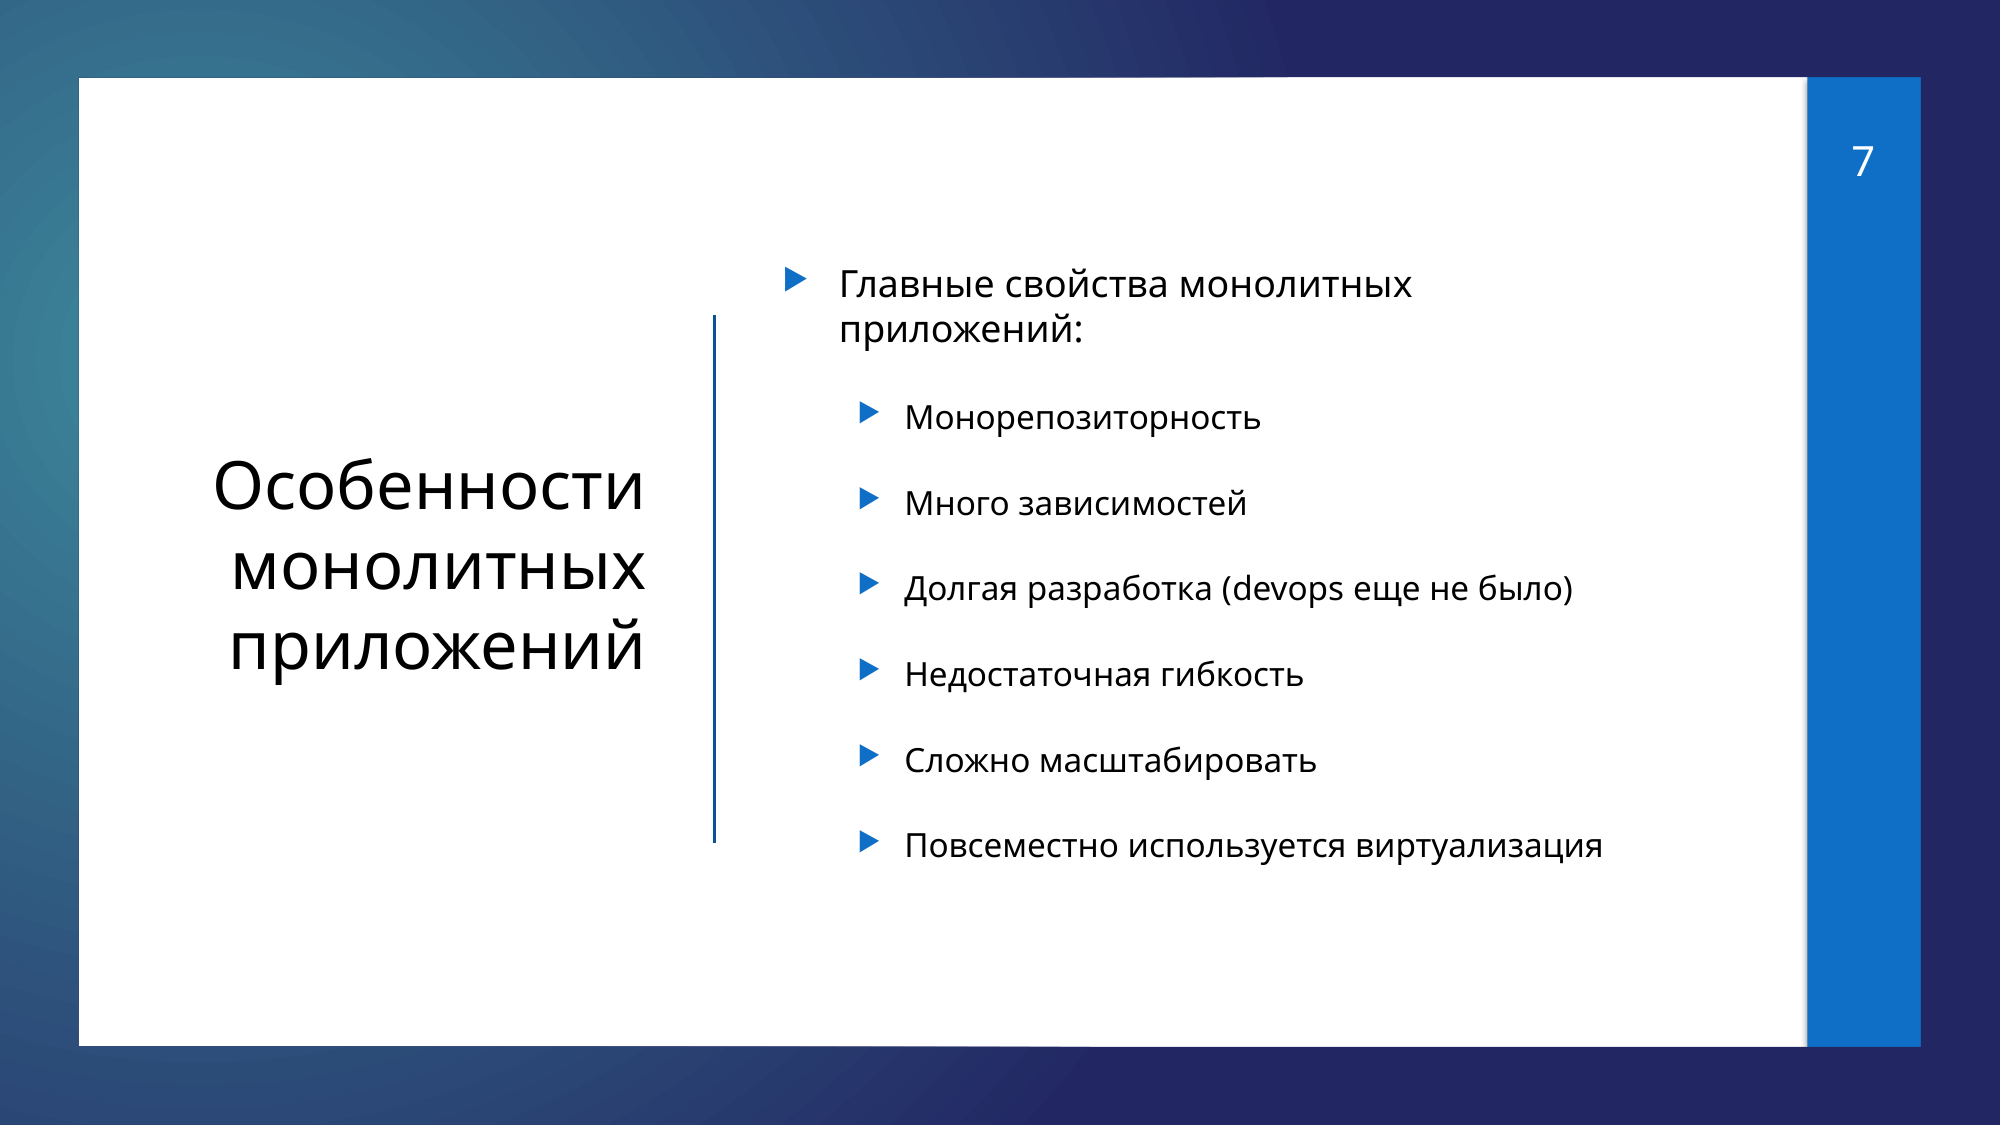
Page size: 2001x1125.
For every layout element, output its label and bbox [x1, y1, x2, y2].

text_box [0, 0, 2000, 1125]
